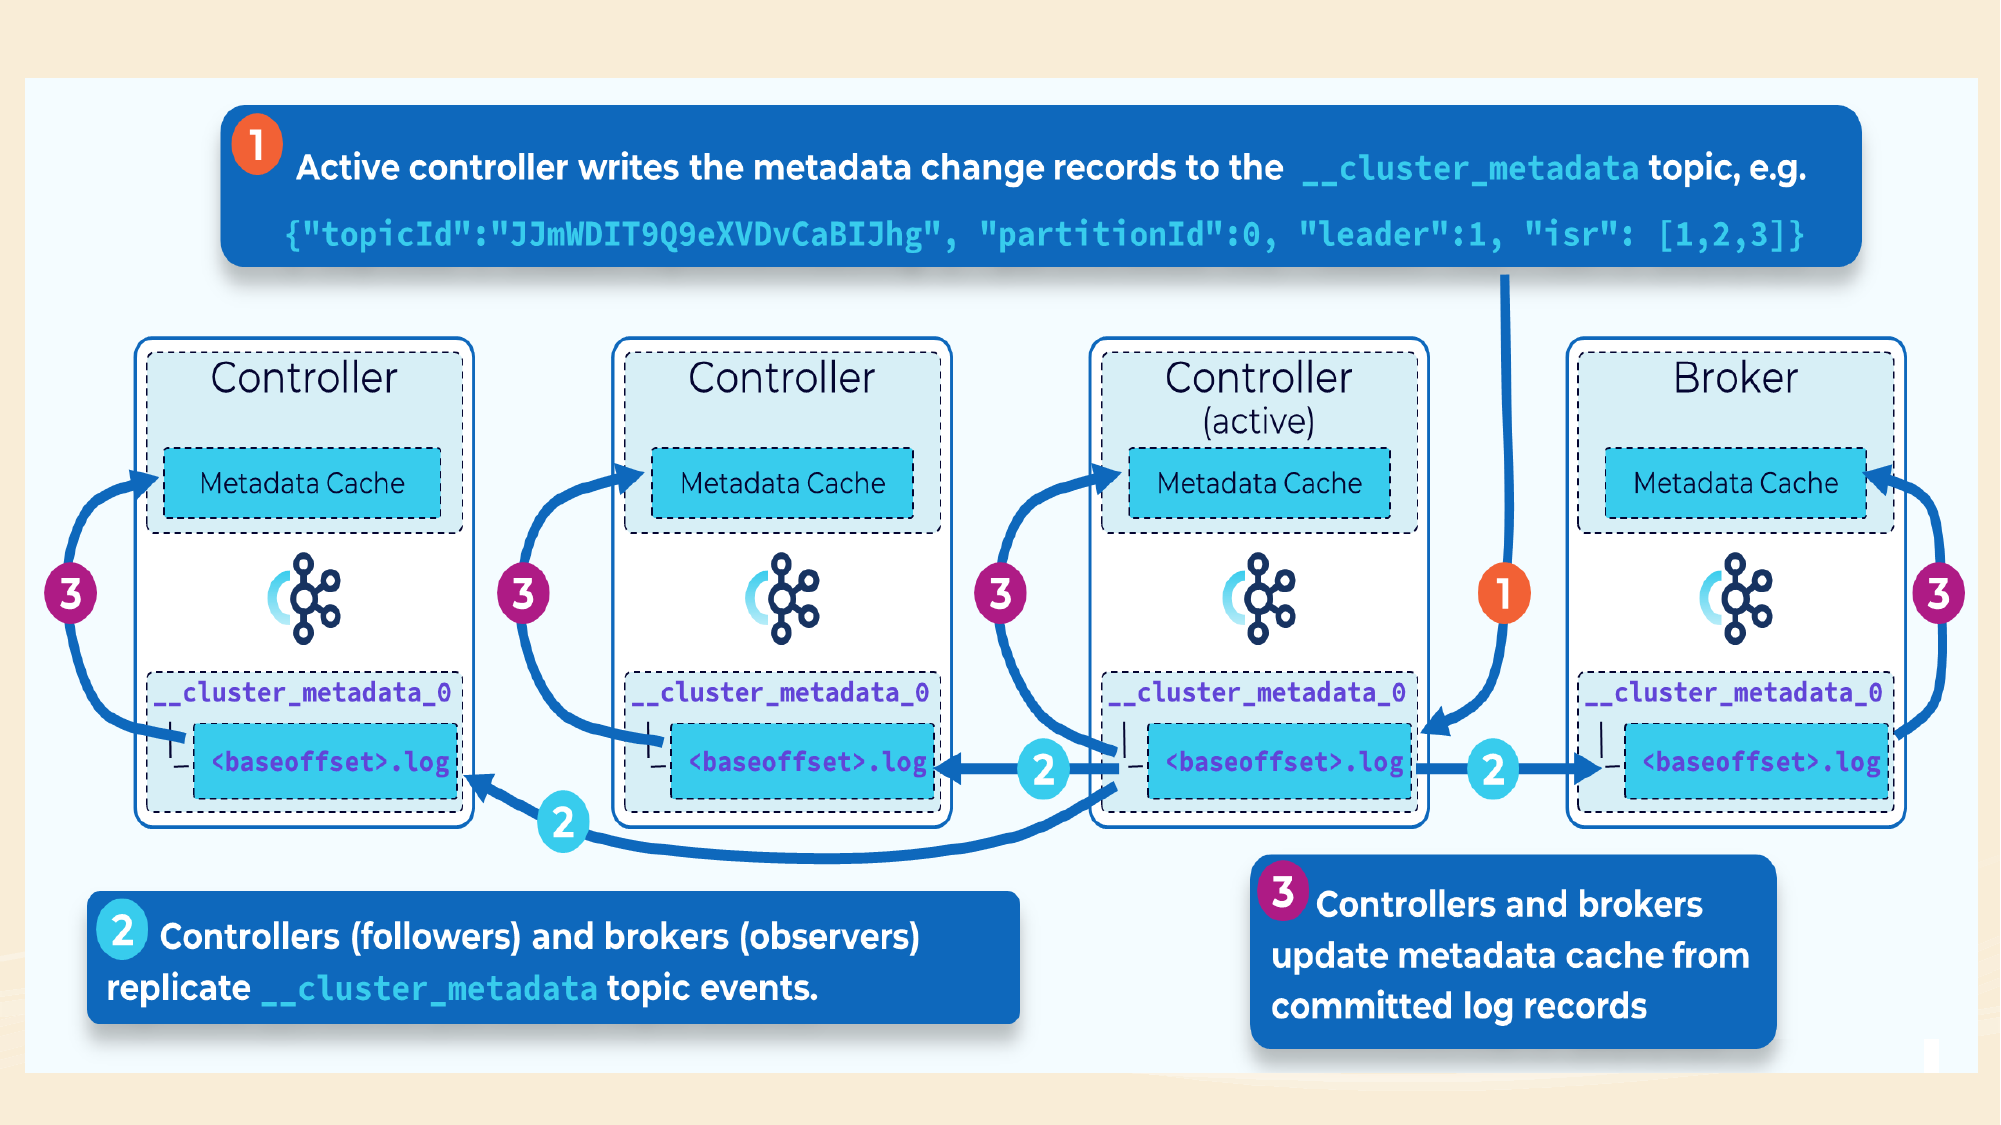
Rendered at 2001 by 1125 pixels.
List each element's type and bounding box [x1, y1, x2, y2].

picture [25, 78, 1978, 1073]
